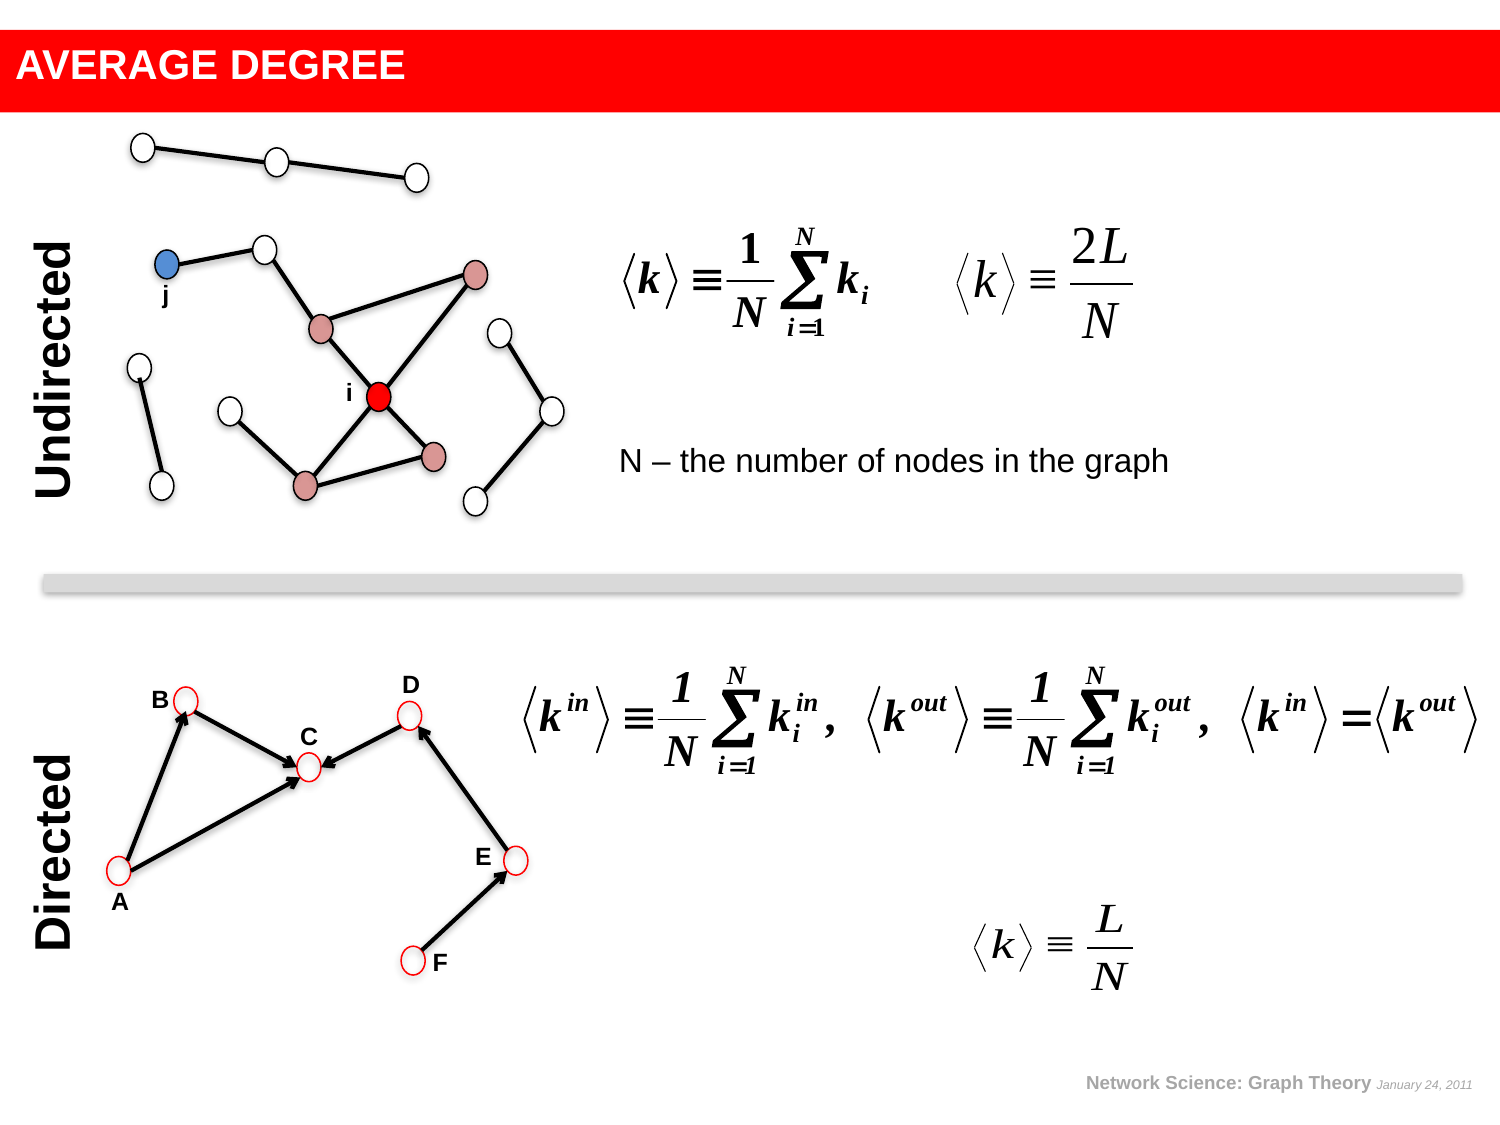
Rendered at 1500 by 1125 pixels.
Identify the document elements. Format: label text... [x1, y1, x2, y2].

text_box AVERAGE DEGREE [0, 29, 1500, 113]
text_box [946, 217, 1140, 347]
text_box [99, 668, 529, 977]
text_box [515, 655, 1488, 785]
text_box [127, 133, 565, 516]
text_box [964, 895, 1140, 997]
text_box Directed [12, 577, 88, 968]
text_box N – the number of nodes in the graph [604, 399, 1500, 547]
text_box Undirected [12, 125, 88, 516]
text_box Network Science: Graph Theory January 24, 2011 [1062, 1062, 1488, 1101]
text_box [615, 217, 885, 347]
text_box [43, 573, 1463, 593]
